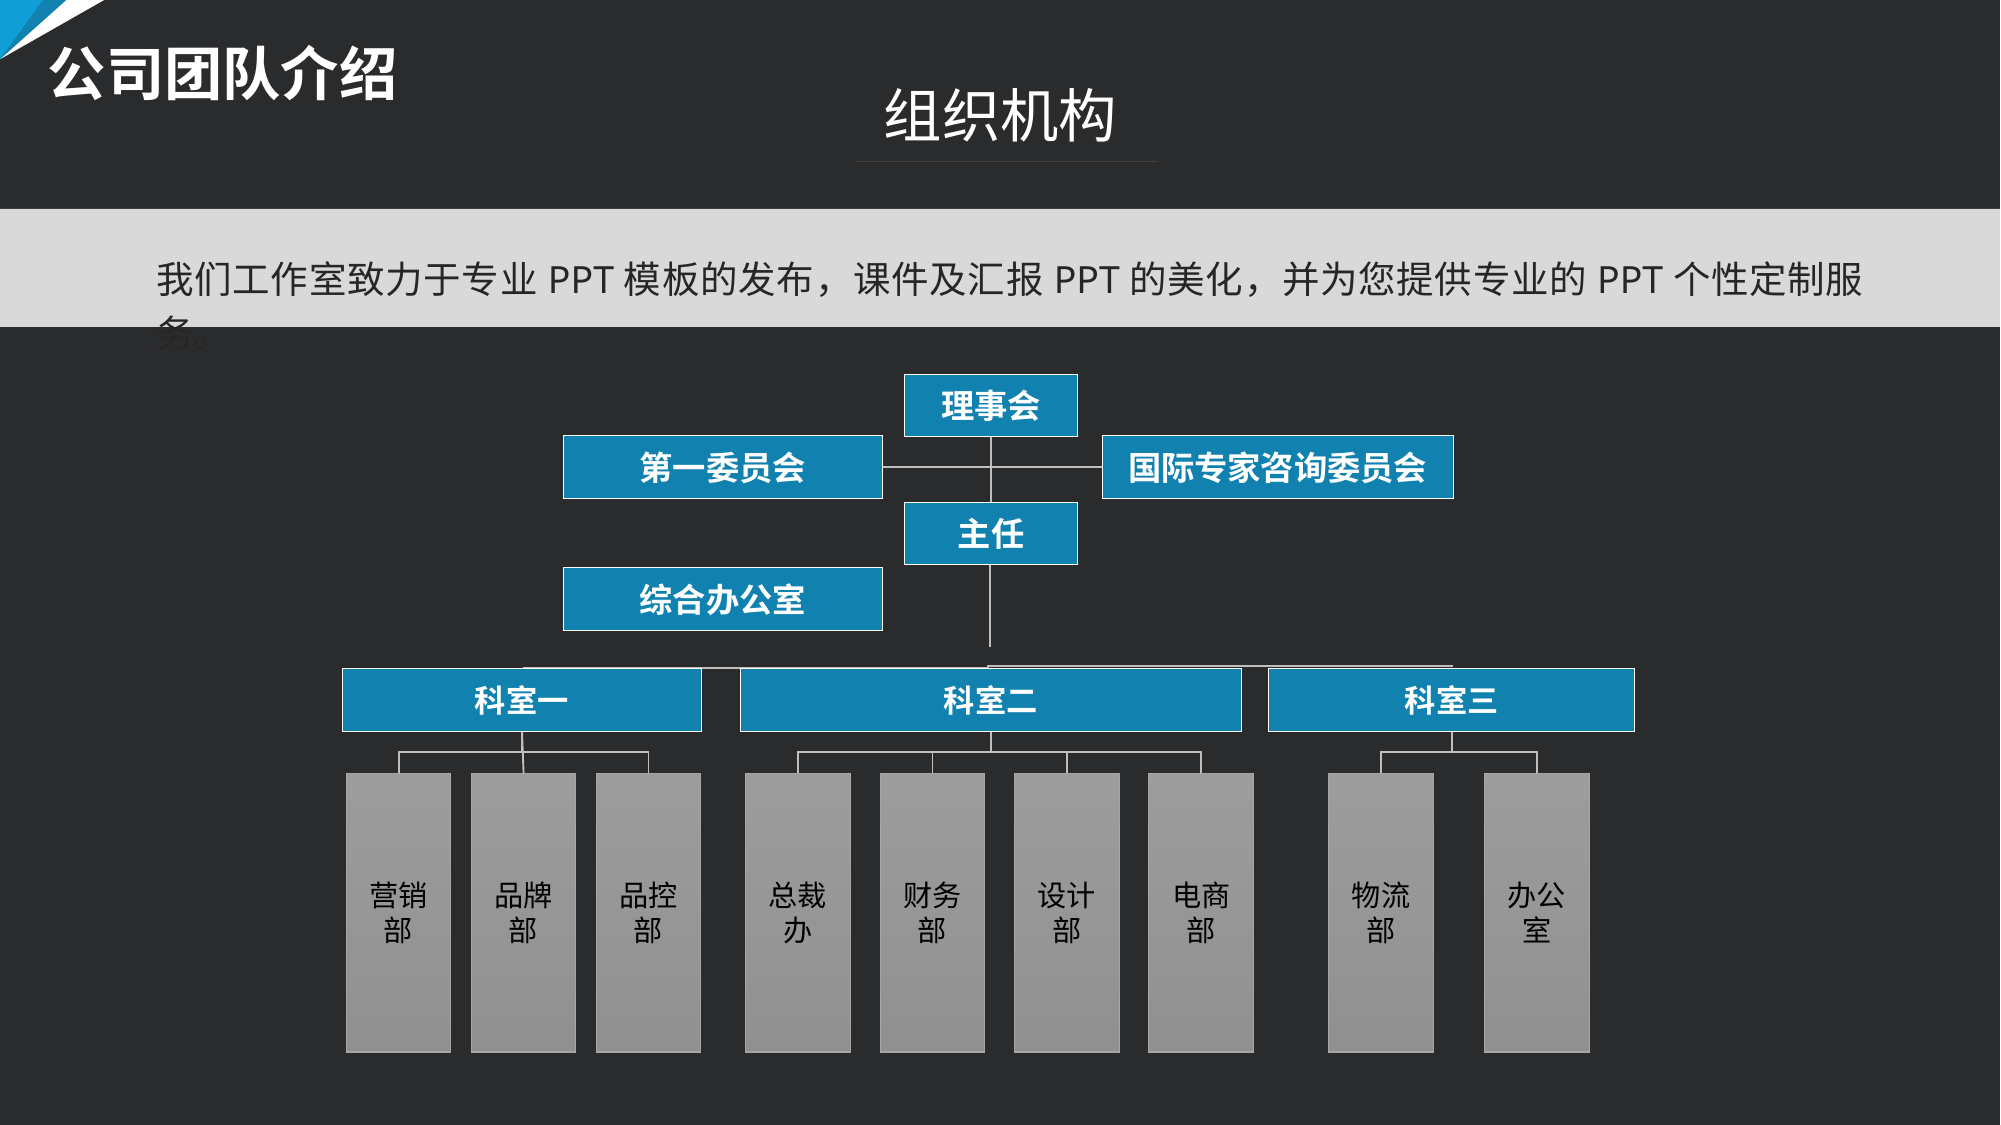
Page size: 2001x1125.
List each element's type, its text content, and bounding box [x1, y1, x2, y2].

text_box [0, 208, 2000, 1053]
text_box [0, 0, 105, 60]
text_box 公司团队介绍 [33, 29, 597, 115]
text_box 组织机构 [869, 71, 1158, 157]
